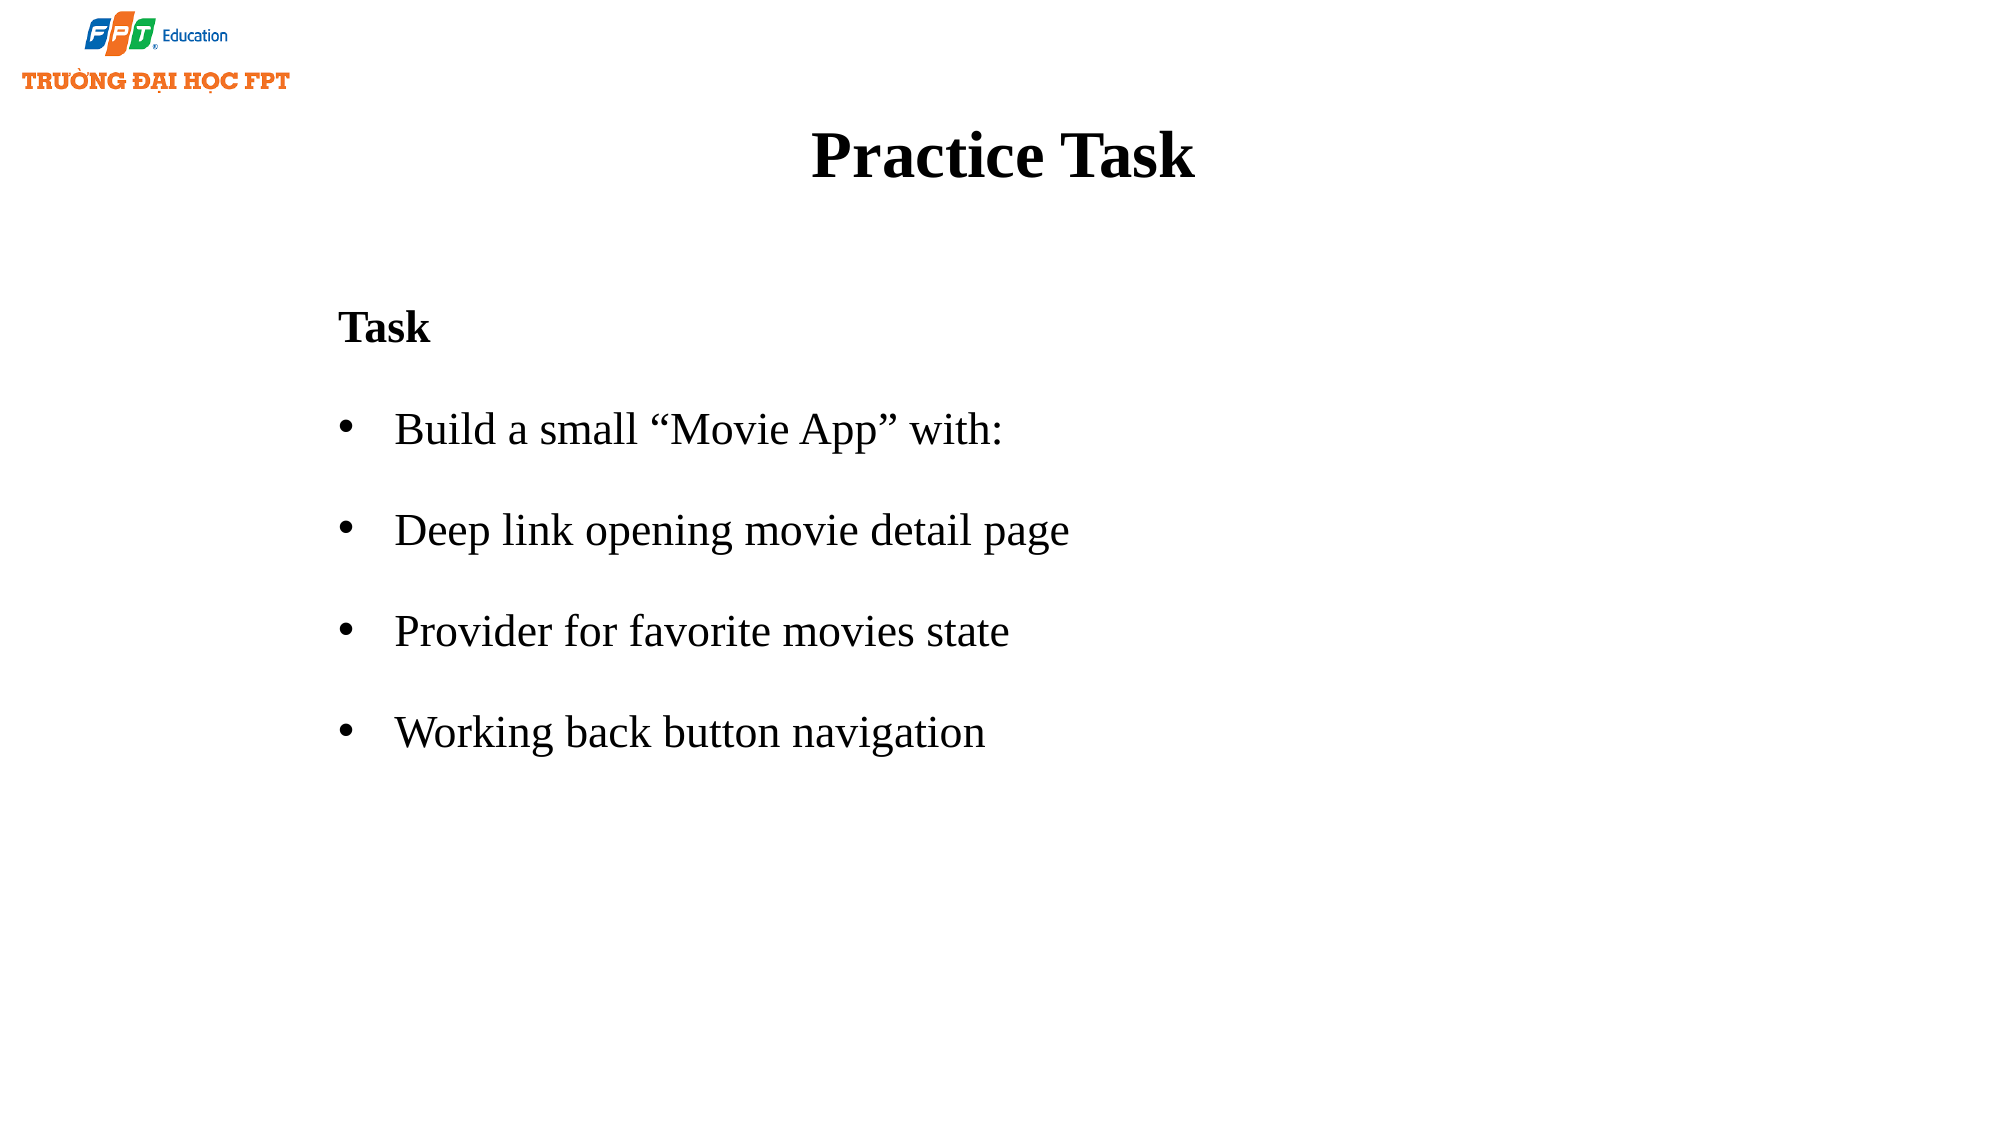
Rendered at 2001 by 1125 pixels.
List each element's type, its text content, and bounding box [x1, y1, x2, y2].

list Task Build a small “Movie App” with: Deep link opening movie detail page Provider for favorite movies state Working back button navigation [323, 262, 1718, 1005]
picture [13, 7, 298, 96]
title Practice Task [104, 83, 1905, 218]
